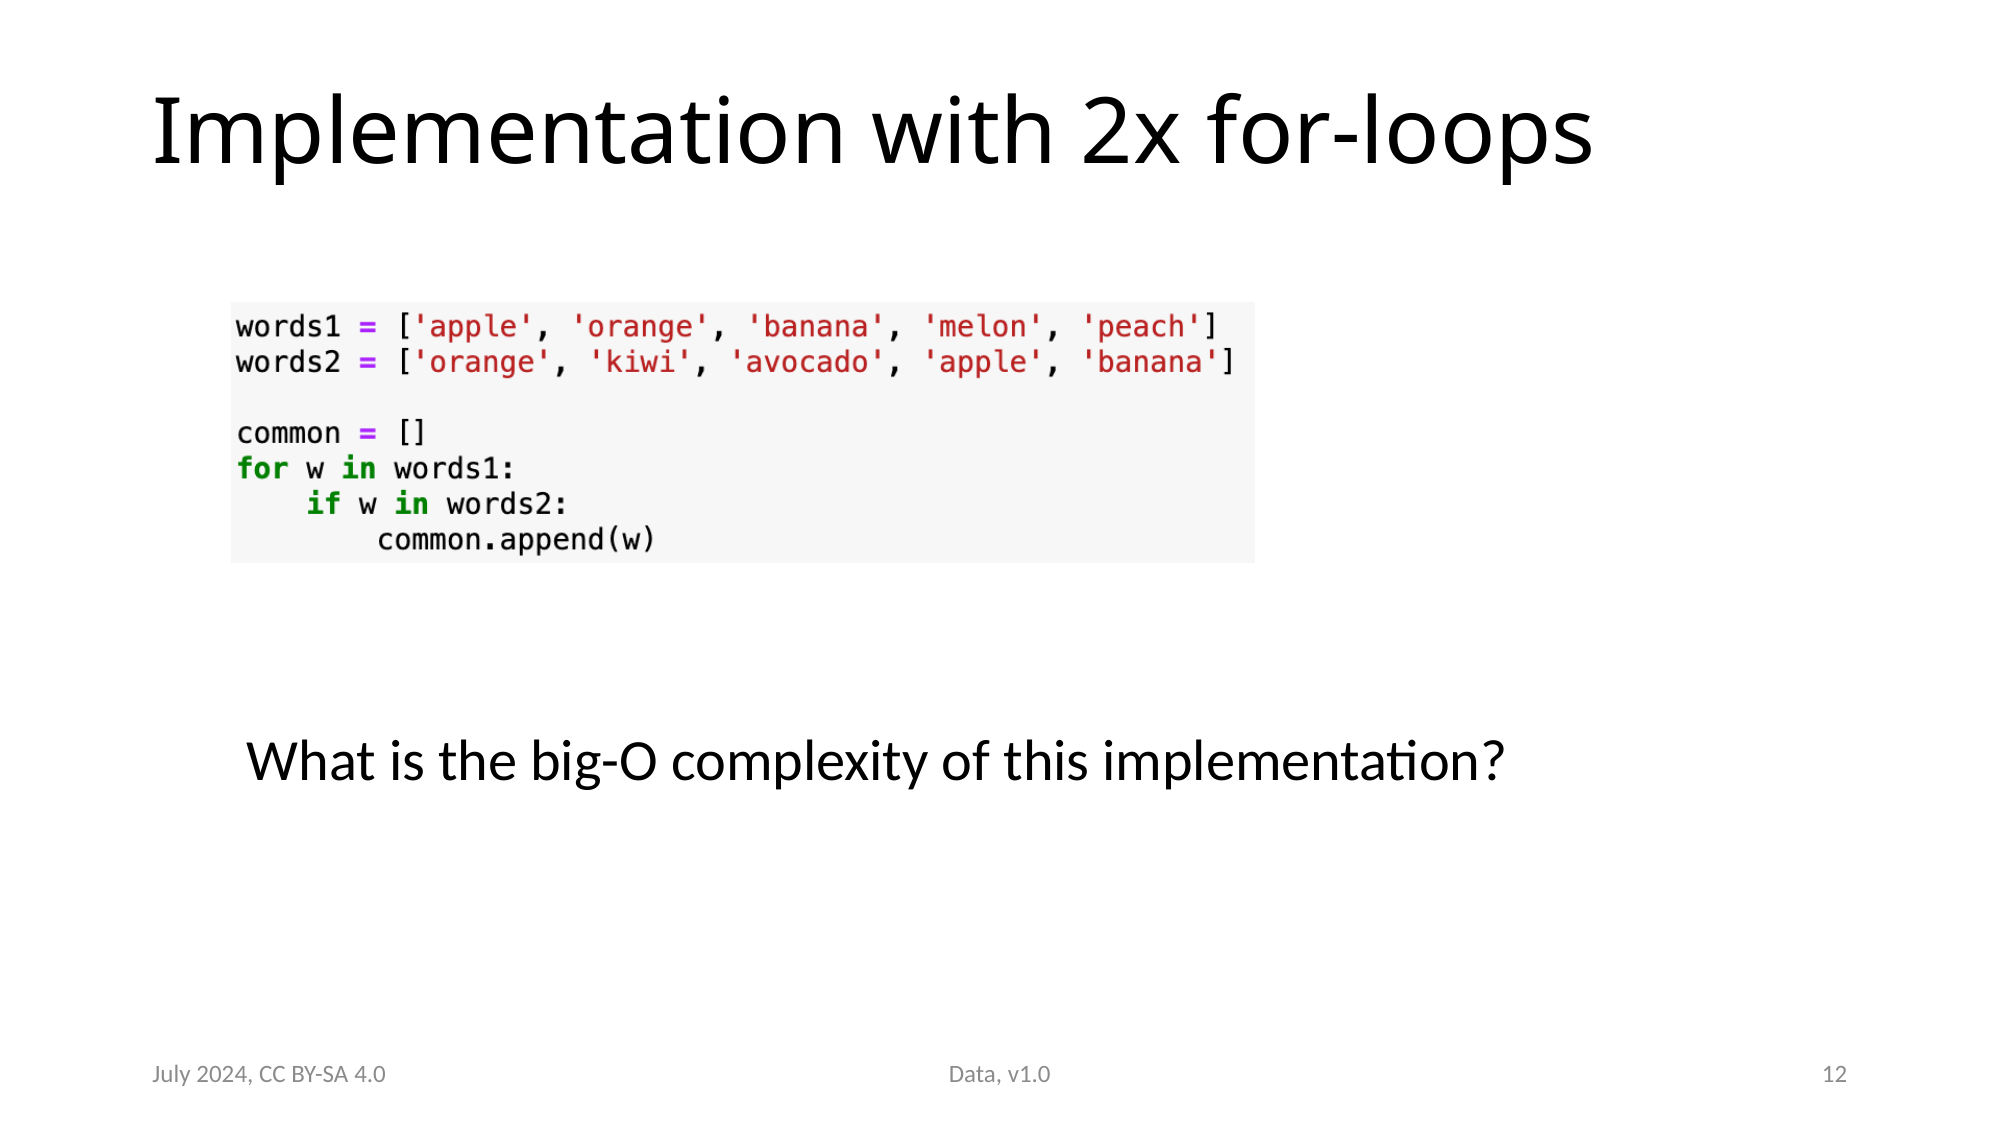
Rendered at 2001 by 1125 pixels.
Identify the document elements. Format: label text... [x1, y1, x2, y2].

slide_number 12 [1412, 1042, 1863, 1103]
title Implementation with 2x for-loops [137, 59, 1863, 209]
text_box What is the big-O complexity of this implementation? [232, 715, 1768, 800]
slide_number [137, 1042, 588, 1103]
picture [231, 301, 1255, 563]
footer Data, v1.0 [662, 1042, 1338, 1103]
